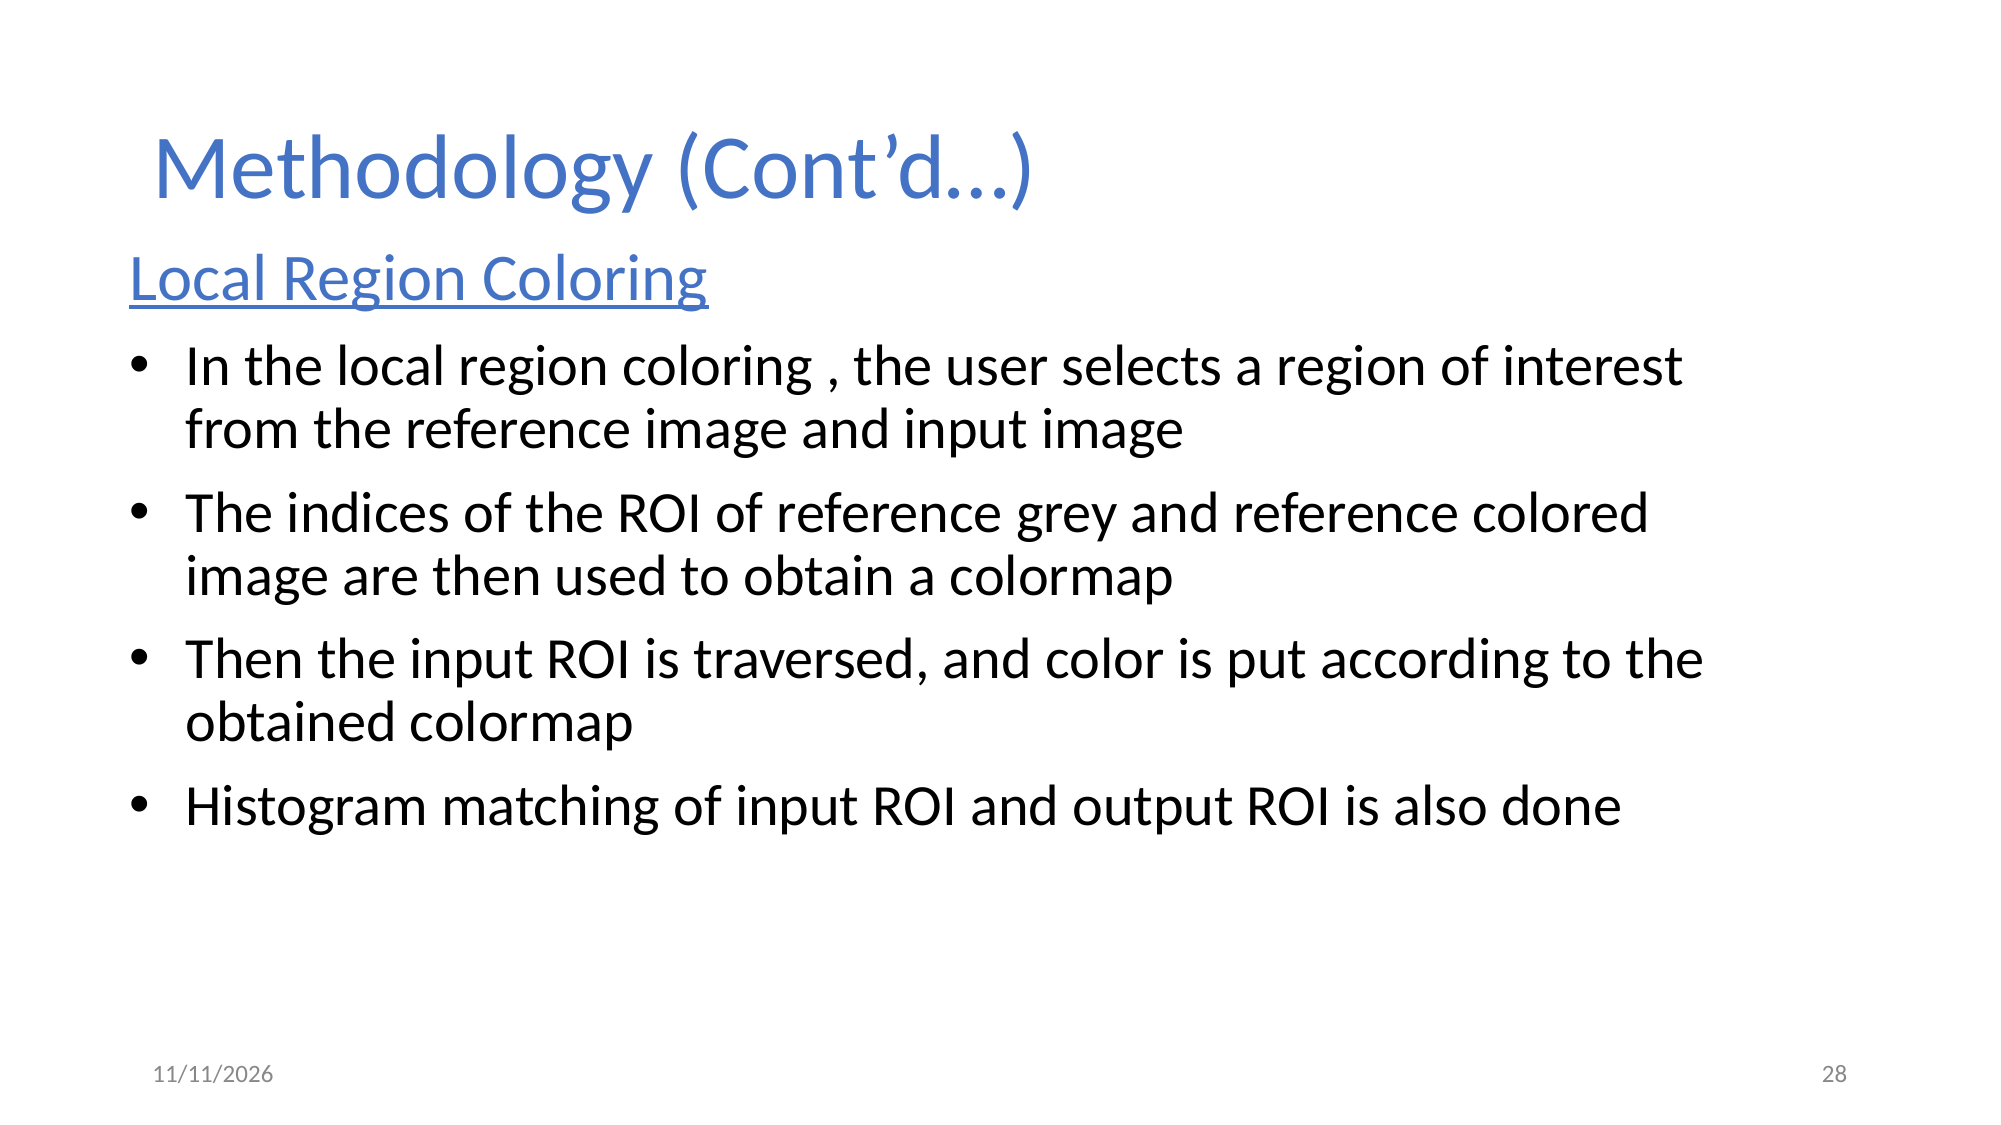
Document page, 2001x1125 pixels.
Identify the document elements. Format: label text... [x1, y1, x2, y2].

title Methodology (Cont’d…) [137, 59, 1863, 278]
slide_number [137, 1042, 588, 1103]
list Local Region Coloring In the local region coloring , the user selects a region of interest from the reference image and input image The indices of the ROI of reference grey and reference colored image are then used to obtain a colormap Then the input ROI is traversed, and color is put according to the obtained colormap Histogram matching of input ROI and output ROI is also done [95, 235, 1821, 949]
slide_number 28 [1412, 1042, 1863, 1103]
